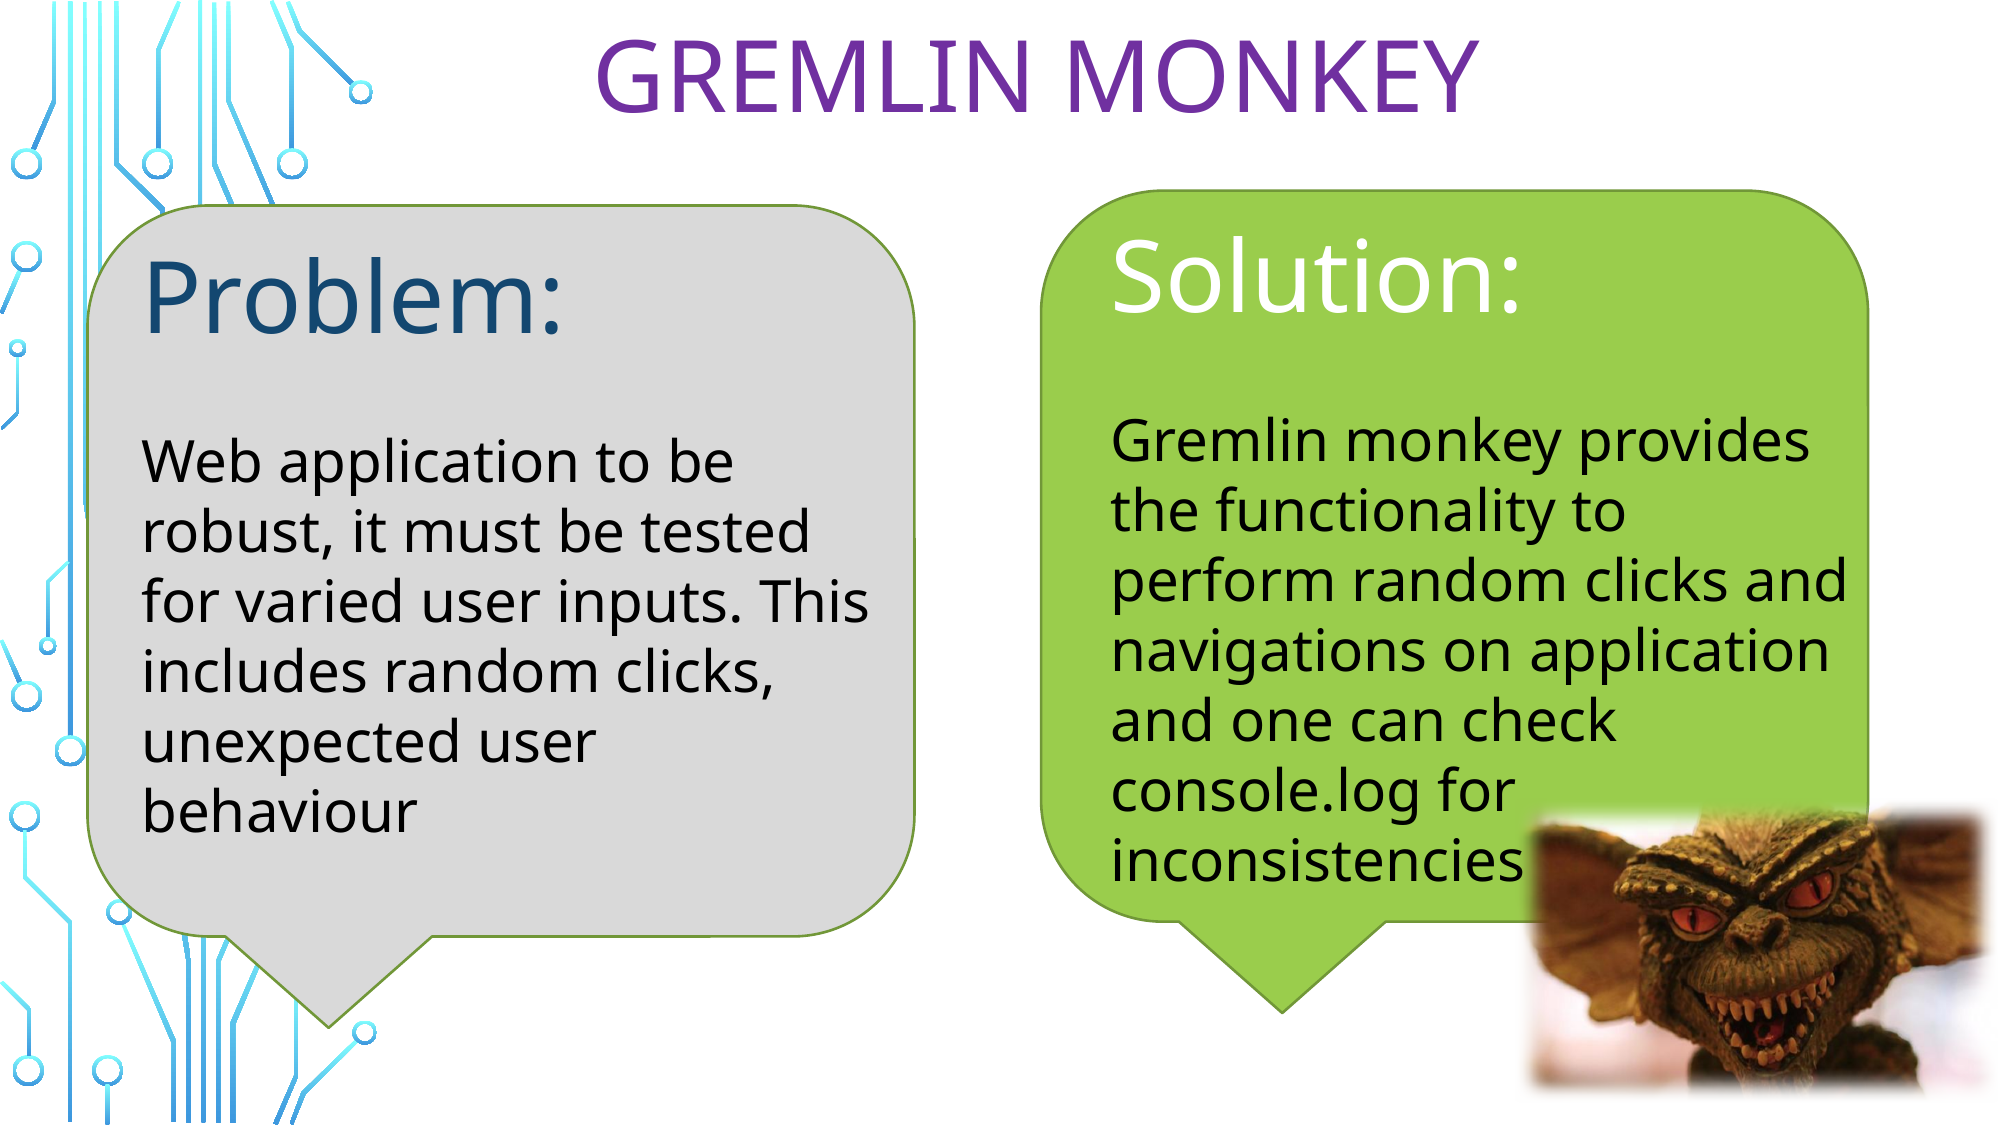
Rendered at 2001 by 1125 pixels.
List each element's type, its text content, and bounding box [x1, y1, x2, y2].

picture [1515, 798, 1999, 1103]
text_box [1102, 189, 1807, 205]
title Gremlin Monkey [303, 0, 1746, 142]
text_box [1232, 971, 1332, 1015]
text_box [1039, 209, 1095, 903]
text_box Problem: Web application to be robust, it must be tested for varied user inputs. This includes random clicks, unexpected user behaviour [126, 226, 899, 852]
text_box Solution: Gremlin monkey provides the functionality to perform random clicks and navigations on application and one can check console.log for inconsistencies [1095, 205, 1868, 971]
text_box [139, 204, 863, 226]
text_box [86, 236, 916, 1029]
